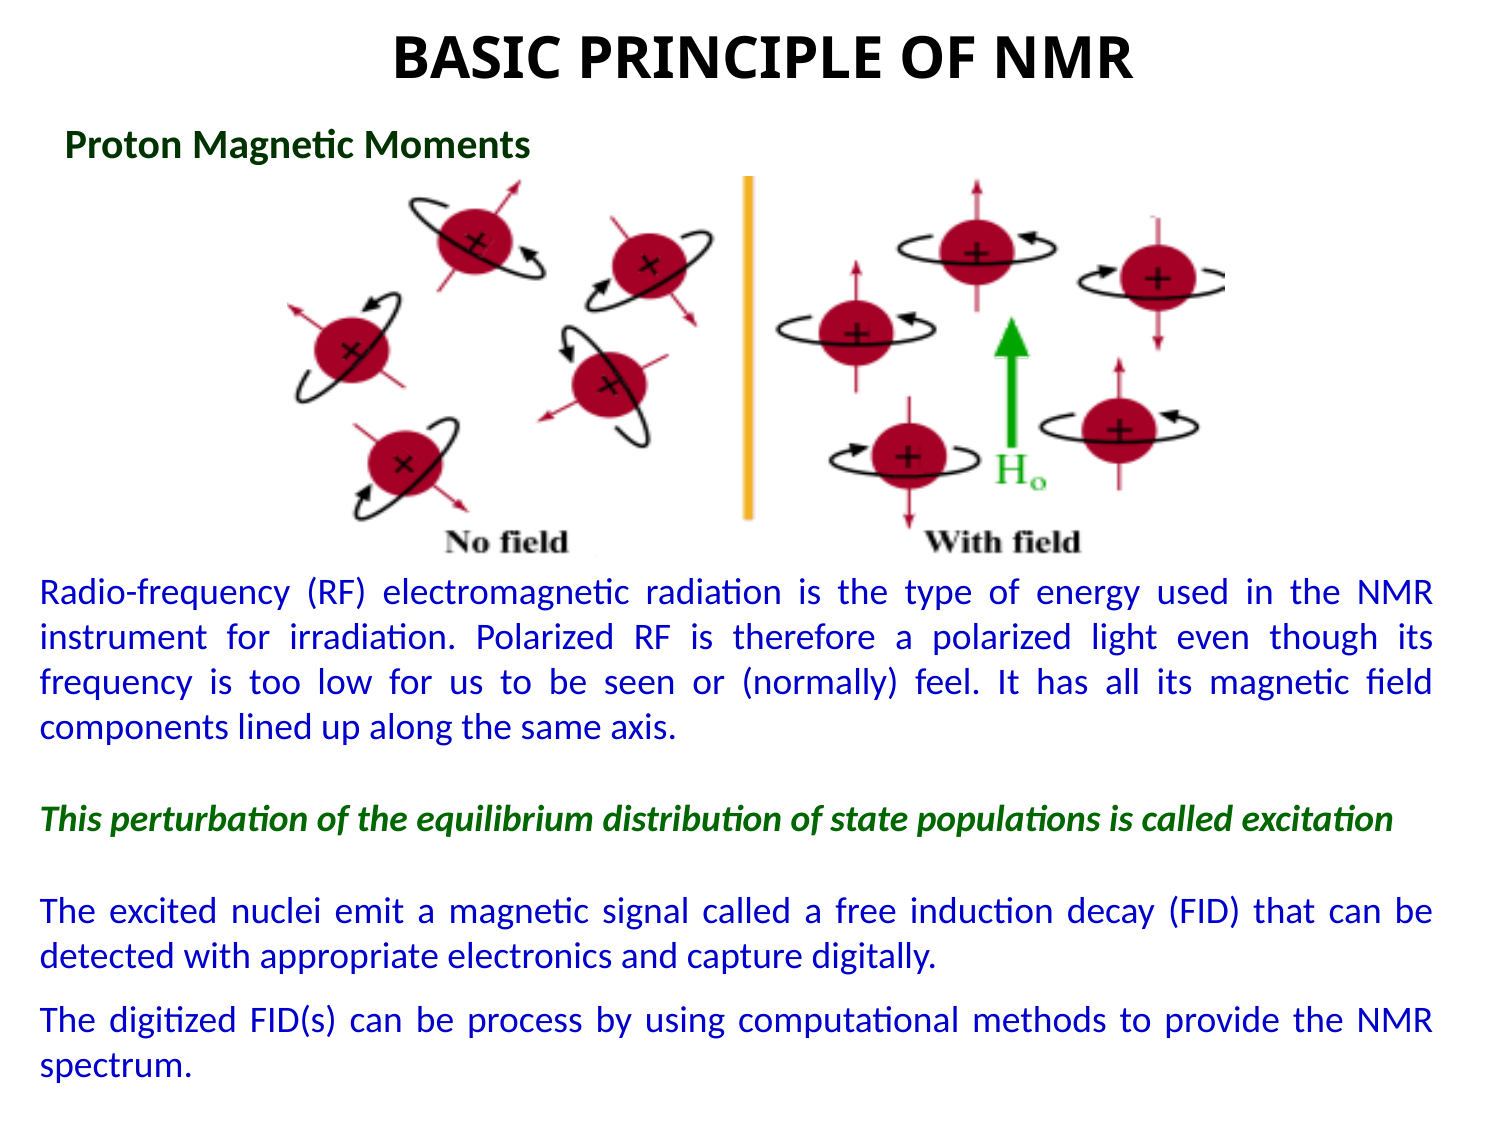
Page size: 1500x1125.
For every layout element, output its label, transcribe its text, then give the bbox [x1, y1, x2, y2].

picture [287, 176, 1226, 578]
text_box Radio-frequency (RF) electromagnetic radiation is the type of energy used in the NMR instrument for irradiation. Polarized RF is therefore a polarized light even though its frequency is too low for us to be seen or (normally) feel. It has all its magnetic field components lined up along the same axis. This perturbation of the equilibrium distribution of state populations is called excitation The excited nuclei emit a magnetic signal called a free induction decay (FID) that can be detected with appropriate electronics and capture digitally. The digitized FID(s) can be process by using computational methods to provide the NMR spectrum. [24, 559, 1450, 1093]
text_box BASIC PRINCIPLE OF NMR Proton Magnetic Moments [49, 12, 1475, 175]
